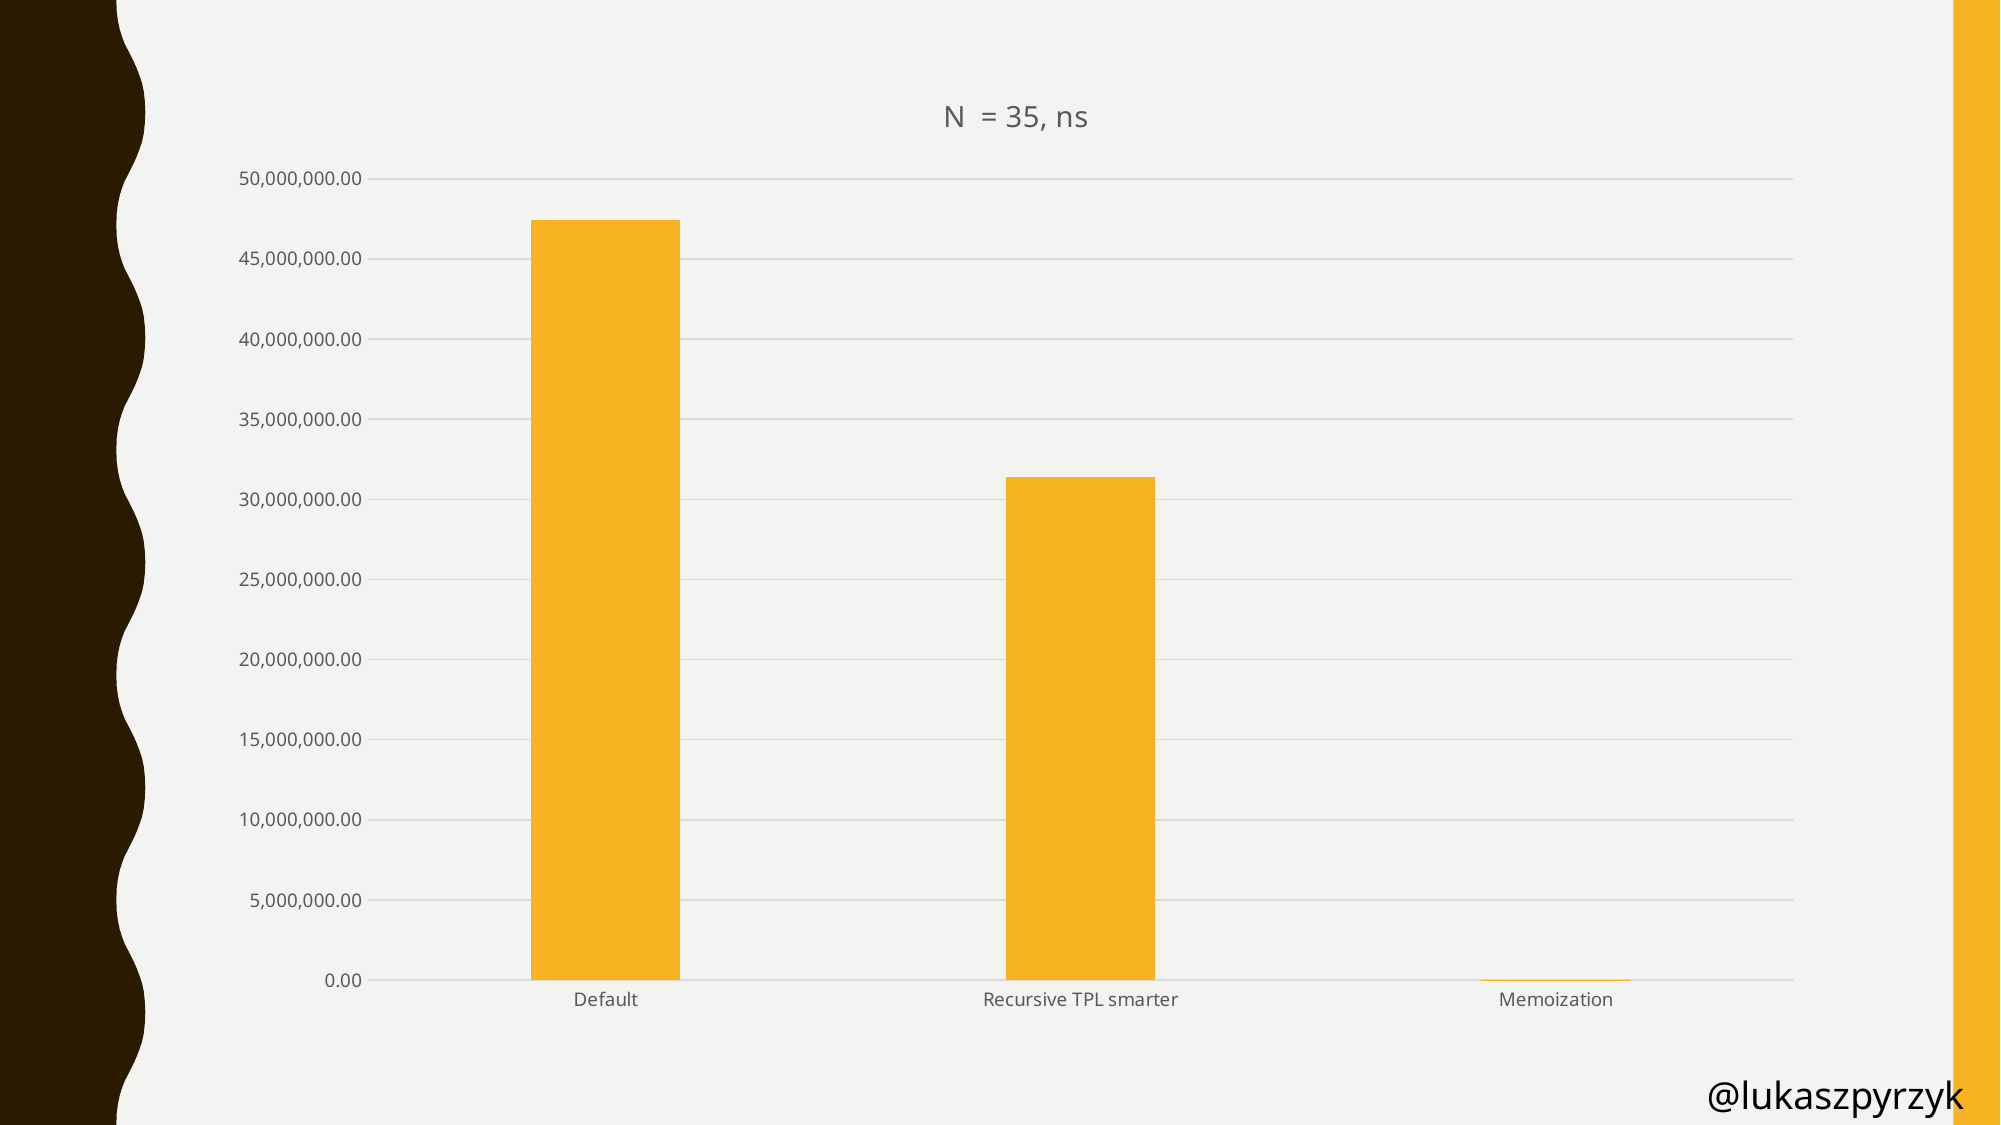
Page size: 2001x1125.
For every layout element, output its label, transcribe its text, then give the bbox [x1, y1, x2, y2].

text_box @lukaszpyrzyk [1692, 1064, 2000, 1125]
chart [206, 60, 1826, 1033]
